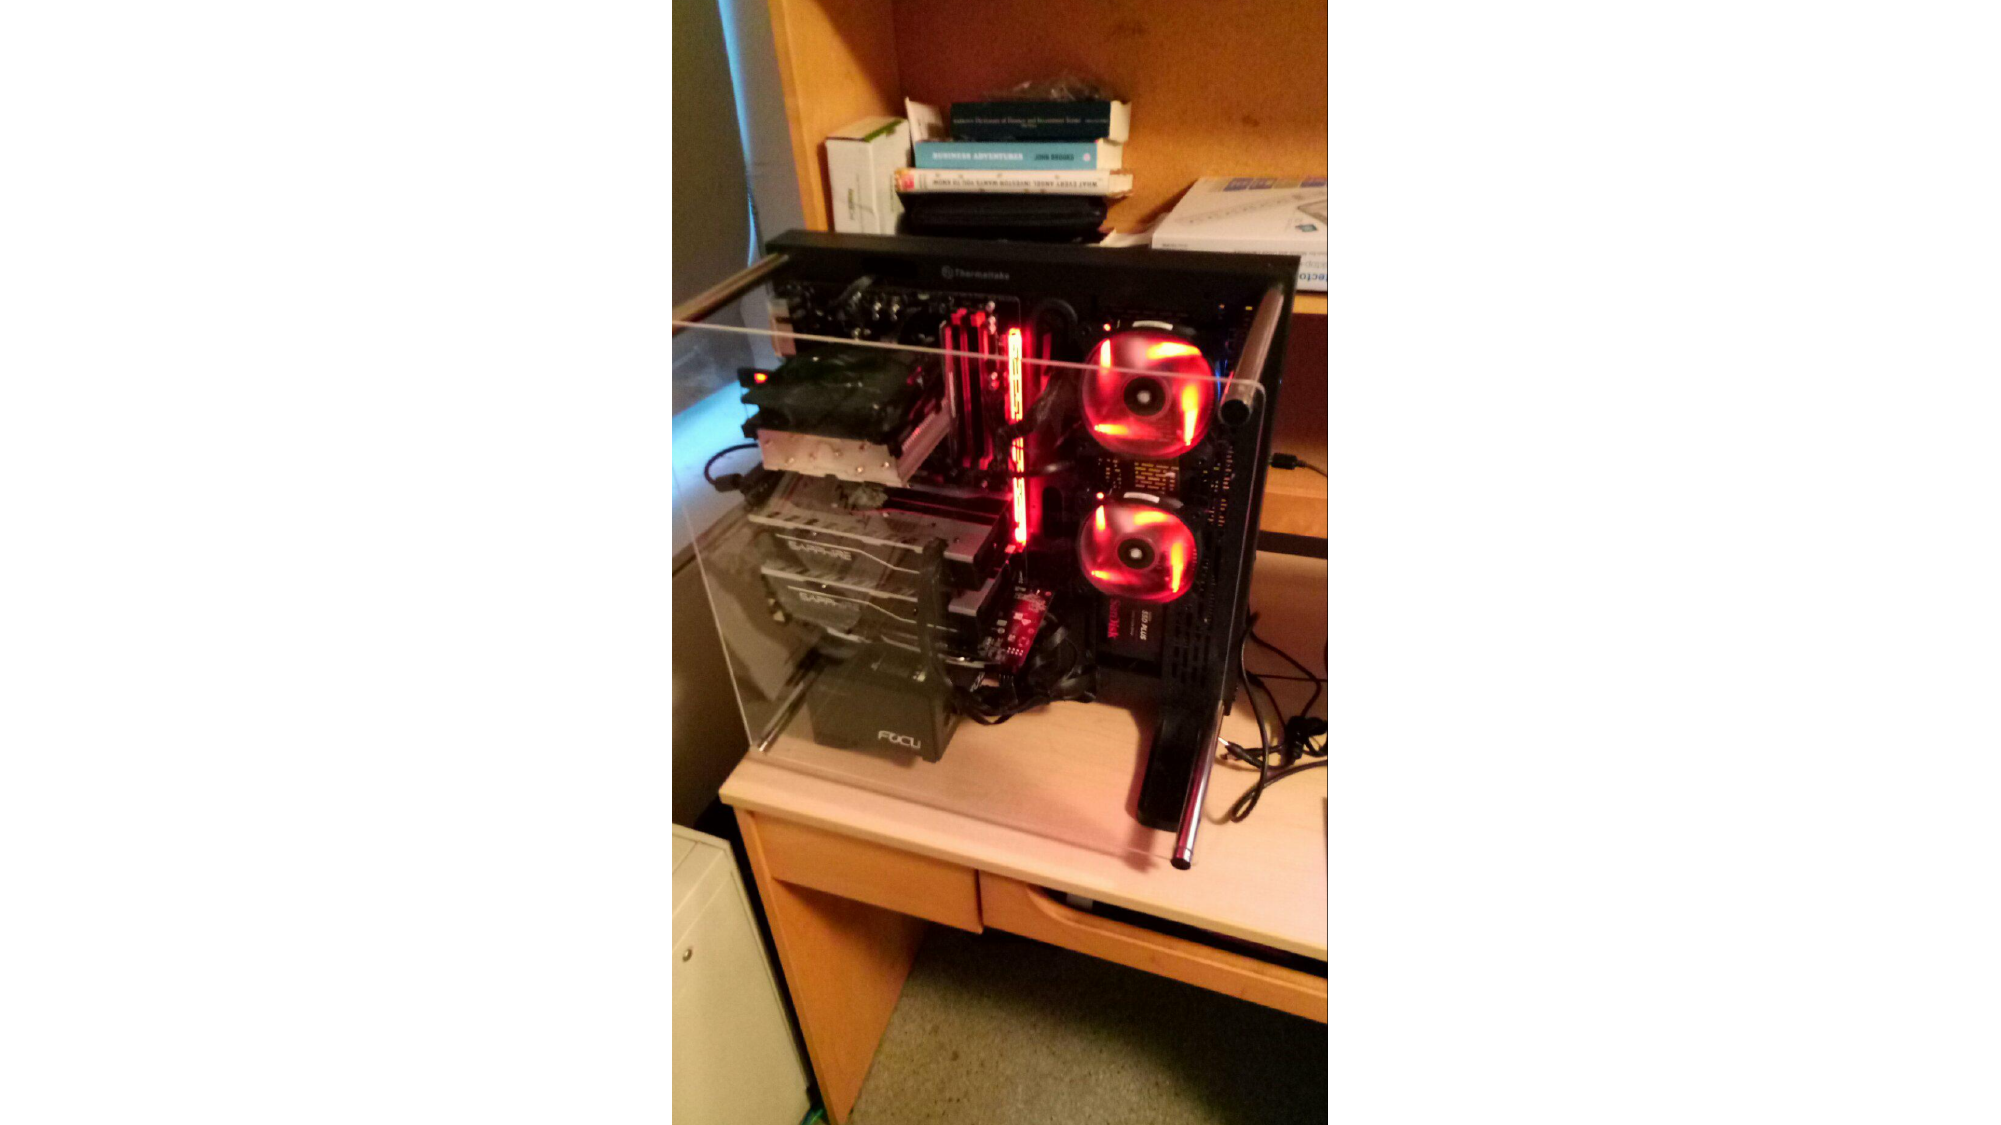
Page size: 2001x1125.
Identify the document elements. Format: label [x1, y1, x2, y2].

picture [671, 0, 1328, 1125]
